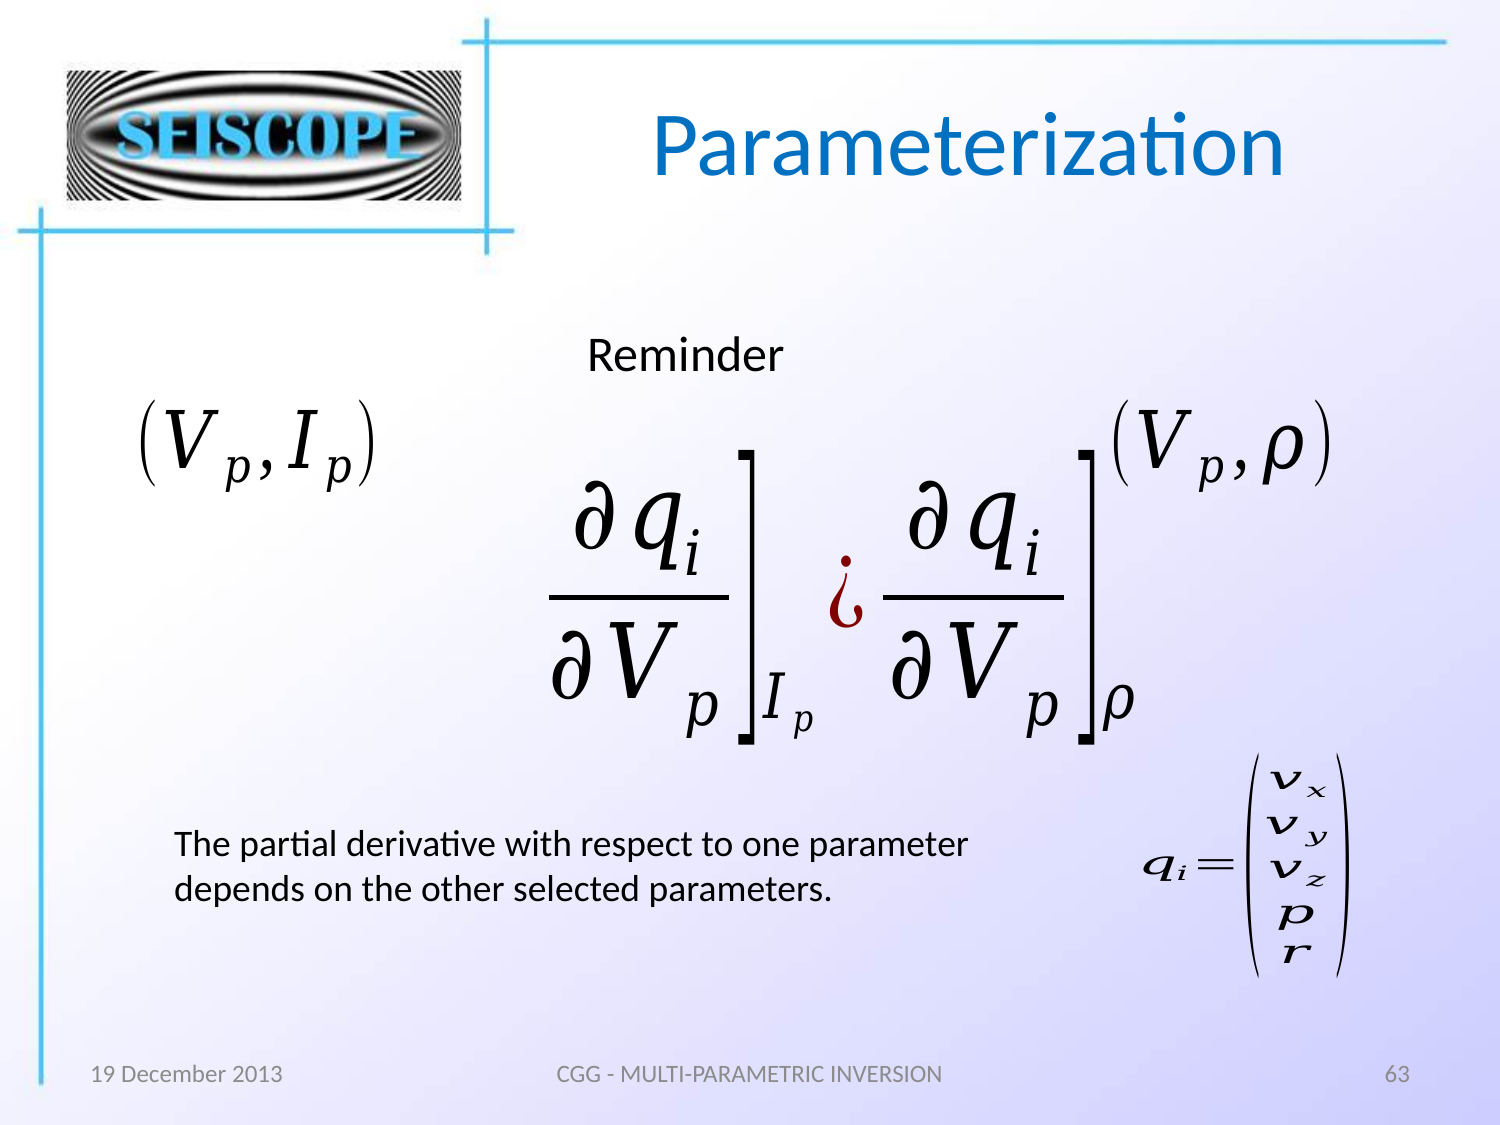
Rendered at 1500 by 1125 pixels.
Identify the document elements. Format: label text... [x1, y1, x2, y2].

text_box The partial derivative with respect to one parameter depends on the other selected parameters. [159, 812, 1081, 917]
footer CGG - MULTI-PARAMETRIC INVERSION [512, 1042, 988, 1103]
slide_number 63 [1074, 1042, 1425, 1103]
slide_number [75, 1042, 425, 1103]
title Parameterization [513, 45, 1425, 233]
text_box Reminder [572, 314, 975, 390]
picture [0, 0, 1500, 1125]
